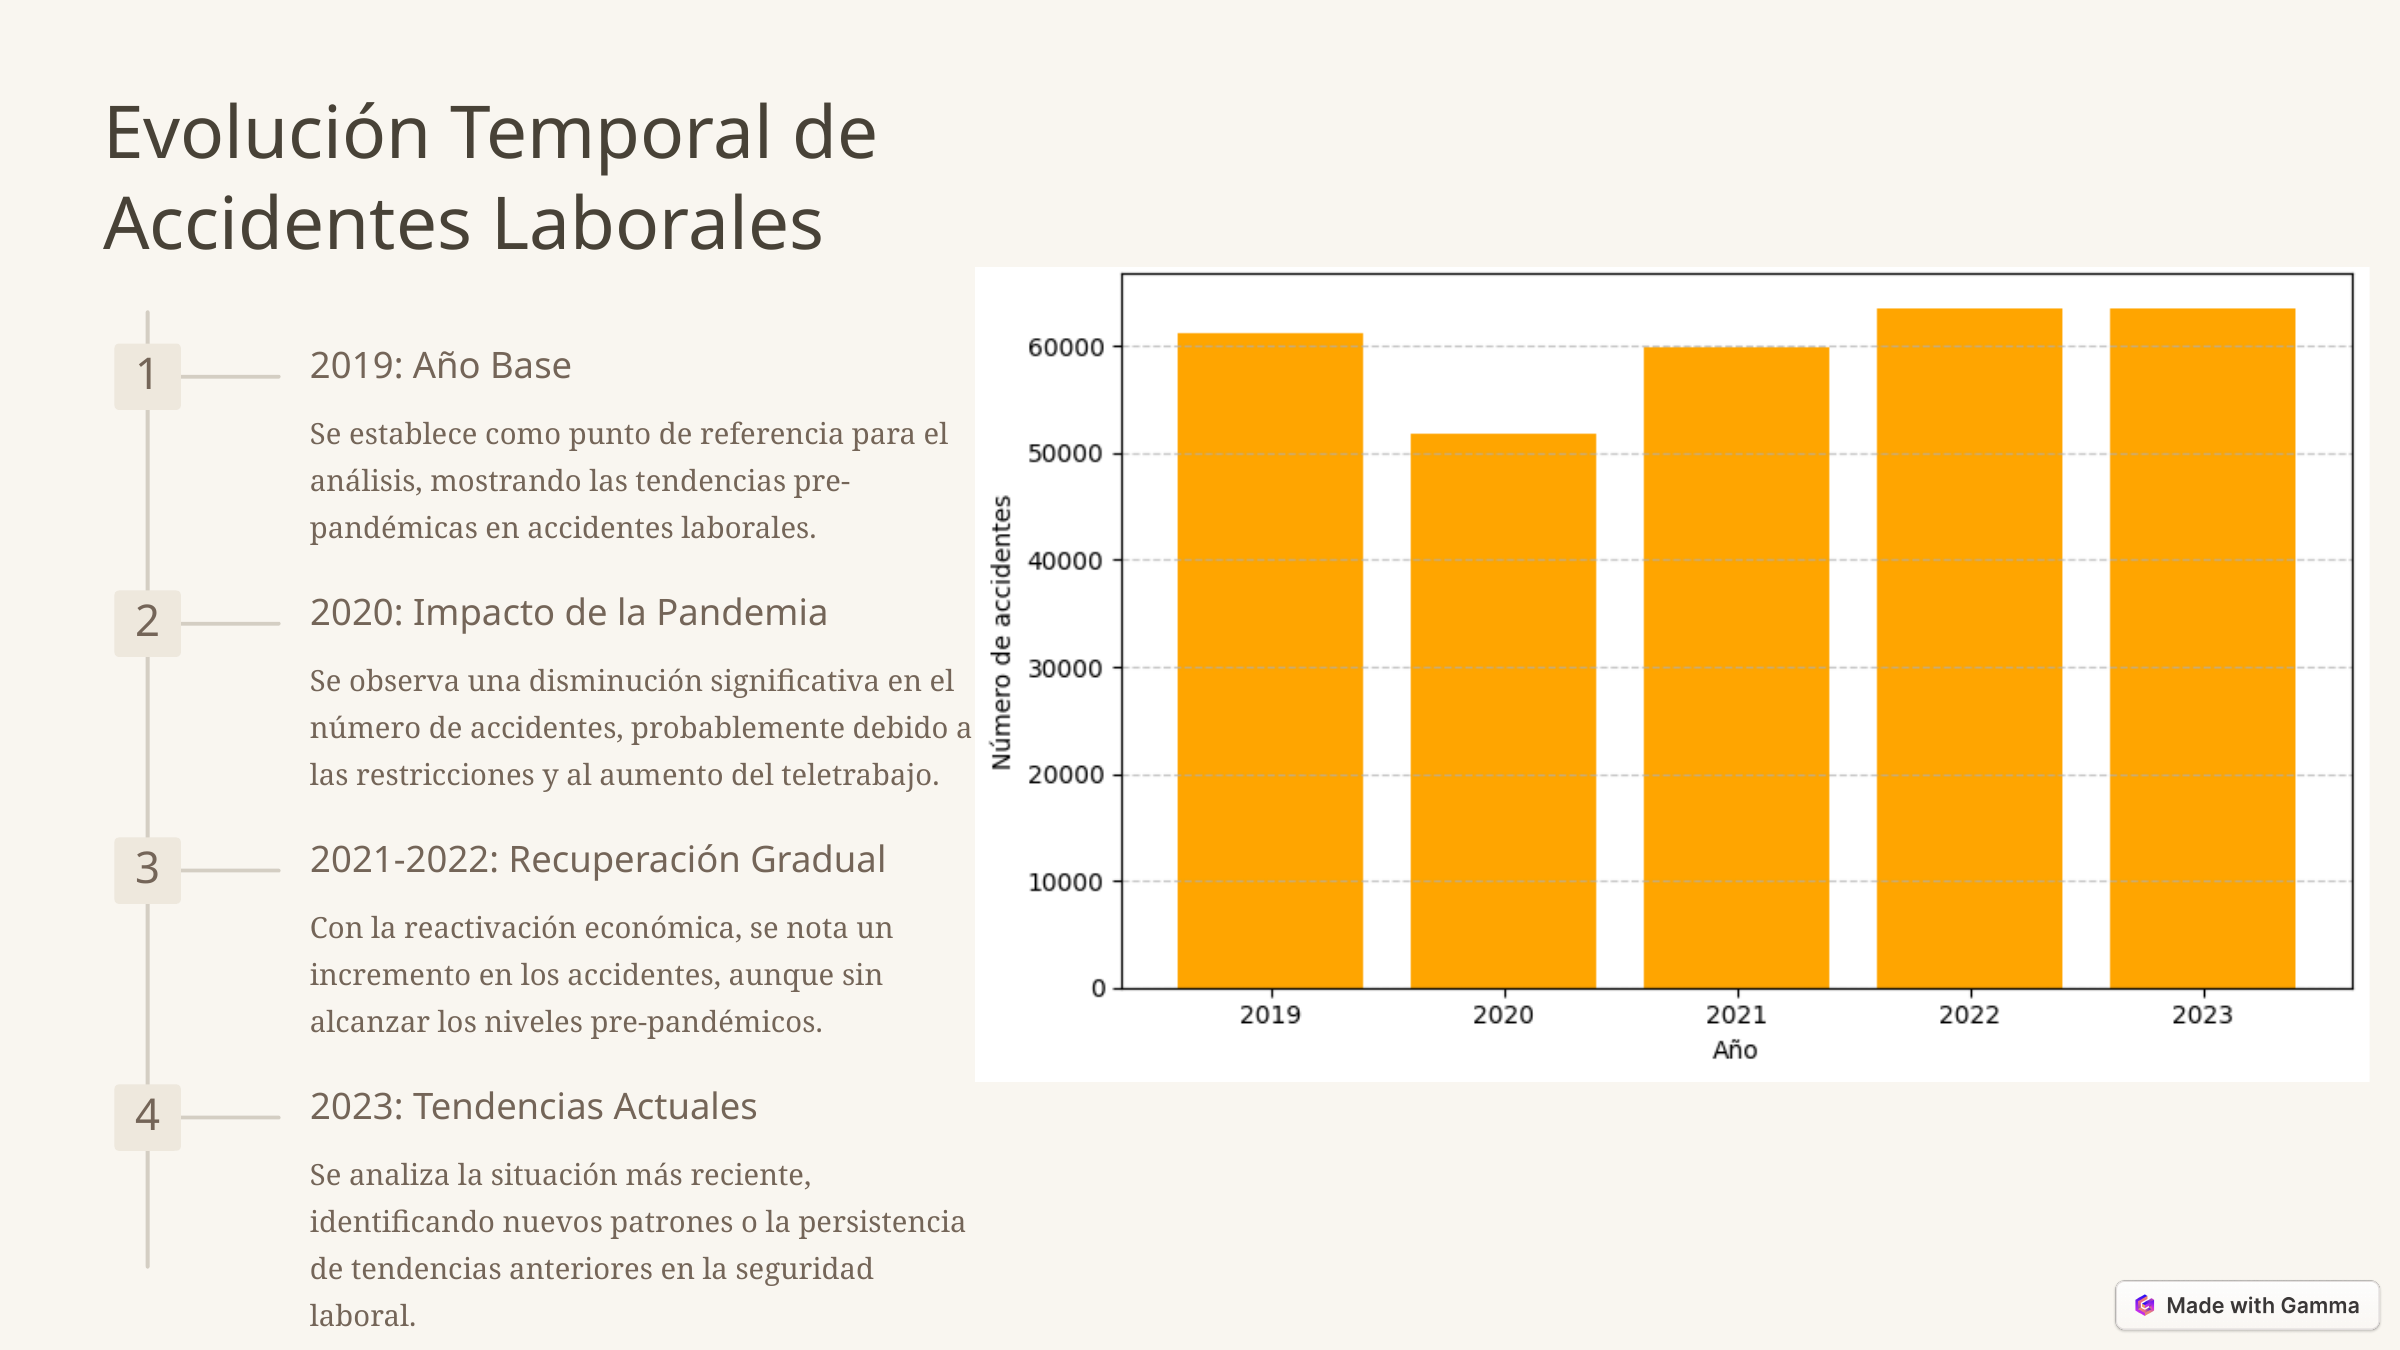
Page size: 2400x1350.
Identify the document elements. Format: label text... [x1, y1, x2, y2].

text_box [145, 1151, 150, 1269]
text_box [181, 1115, 281, 1120]
text_box 2023: Tendencias Actuales [310, 1080, 796, 1127]
text_box 2021-2022: Recuperación Gradual [310, 833, 934, 880]
text_box Con la reactivación económica, se nota un incremento en los accidentes, aunque sin alcanzar los niveles pre-pandémicos. [310, 897, 975, 993]
text_box 2 [134, 601, 162, 646]
text_box [181, 374, 281, 379]
text_box [114, 590, 181, 657]
text_box 4 [133, 1095, 162, 1140]
text_box [114, 1084, 181, 1151]
text_box Se observa una disminución significativa en el número de accidentes, probablemente debido a las restricciones y al aumento del teletrabajo. [310, 650, 975, 746]
text_box [181, 621, 281, 626]
text_box [145, 904, 150, 1084]
text_box 1 [137, 354, 159, 399]
picture [975, 267, 2370, 1082]
text_box [145, 657, 150, 837]
picture [2106, 1271, 2389, 1339]
text_box Se establece como punto de referencia para el análisis, mostrando las tendencias pre-pandémicas en accidentes laborales. [310, 403, 975, 499]
text_box [114, 837, 181, 904]
text_box Se analiza la situación más reciente, identificando nuevos patrones o la persistencia de tendencias anteriores en la seguridad laboral. [310, 1144, 976, 1239]
text_box [145, 310, 150, 343]
text_box [145, 410, 150, 590]
text_box Evolución Temporal de Accidentes Laborales [103, 81, 1126, 266]
text_box [181, 868, 281, 873]
text_box 3 [134, 848, 161, 893]
text_box [114, 343, 181, 410]
text_box 2020: Impacto de la Pandemia [310, 586, 866, 633]
text_box 2019: Año Base [310, 339, 680, 386]
